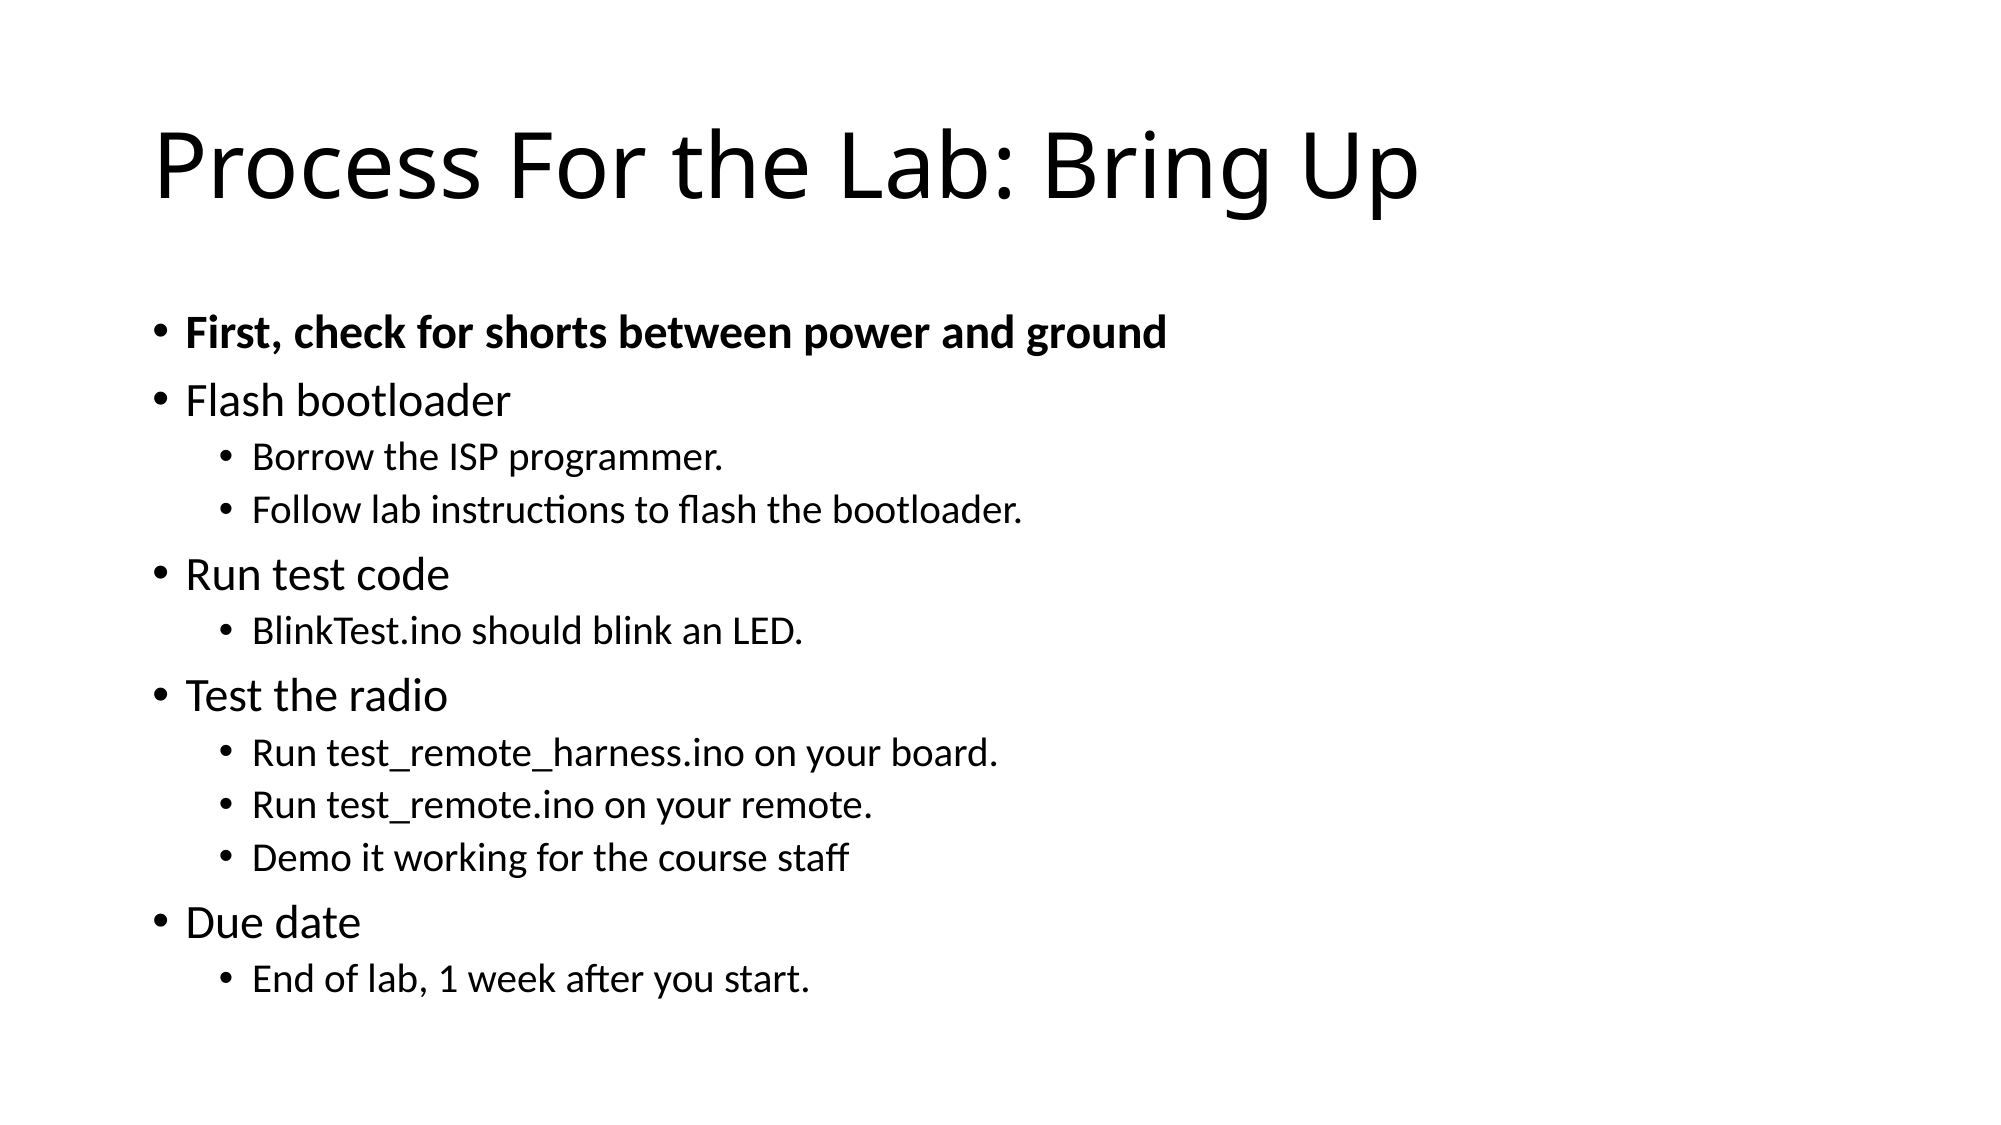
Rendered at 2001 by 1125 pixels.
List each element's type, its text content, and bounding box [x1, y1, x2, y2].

title Process For the Lab: Bring Up [137, 59, 1863, 278]
list First, check for shorts between power and ground Flash bootloader Borrow the ISP programmer. Follow lab instructions to flash the bootloader. Run test code BlinkTest.ino should blink an LED. Test the radio Run test_remote_harness.ino on your board. Run test_remote.ino on your remote. Demo it working for the course staff Due date End of lab, 1 week after you start. [137, 299, 1863, 1014]
